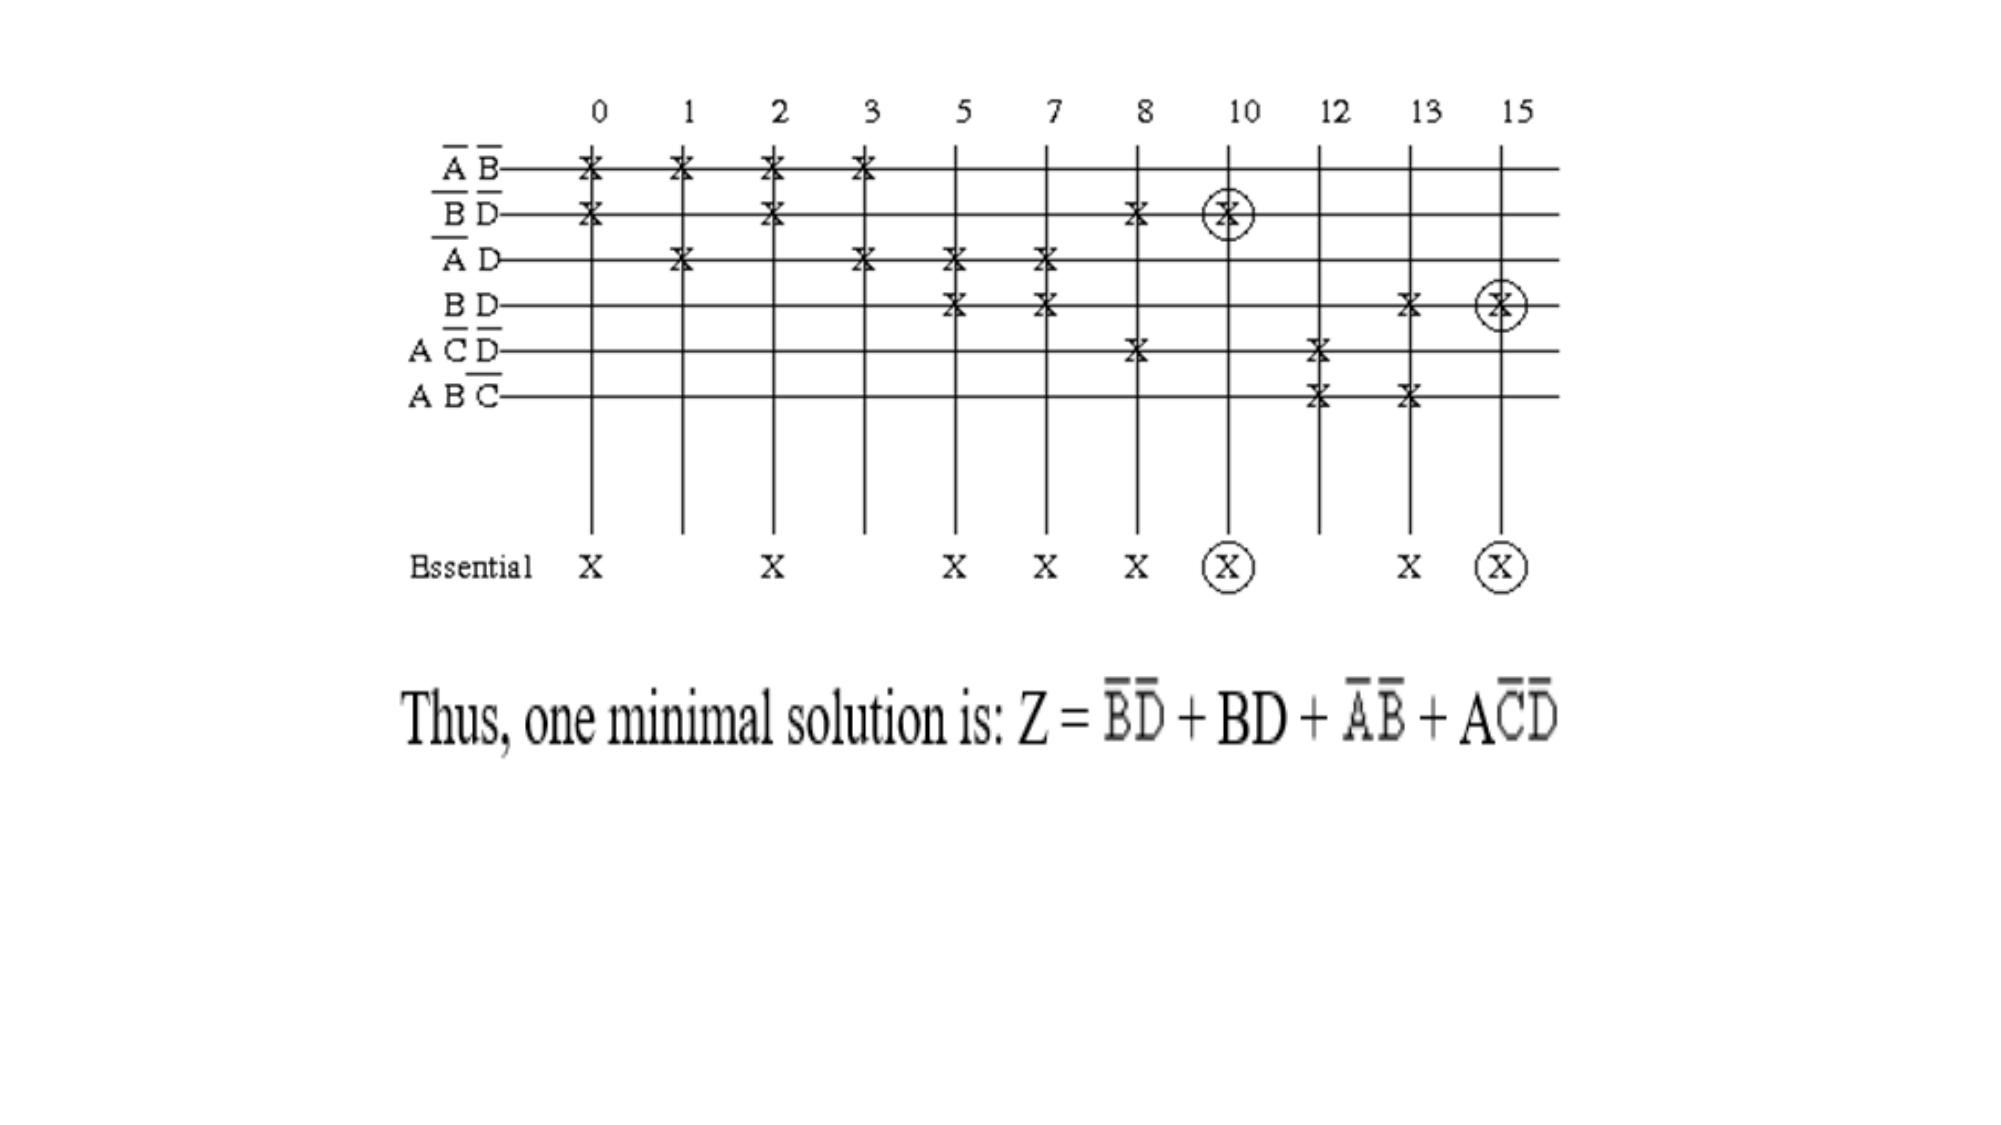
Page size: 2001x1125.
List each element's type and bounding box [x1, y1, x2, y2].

picture [376, 653, 1584, 791]
picture [376, 76, 1623, 621]
